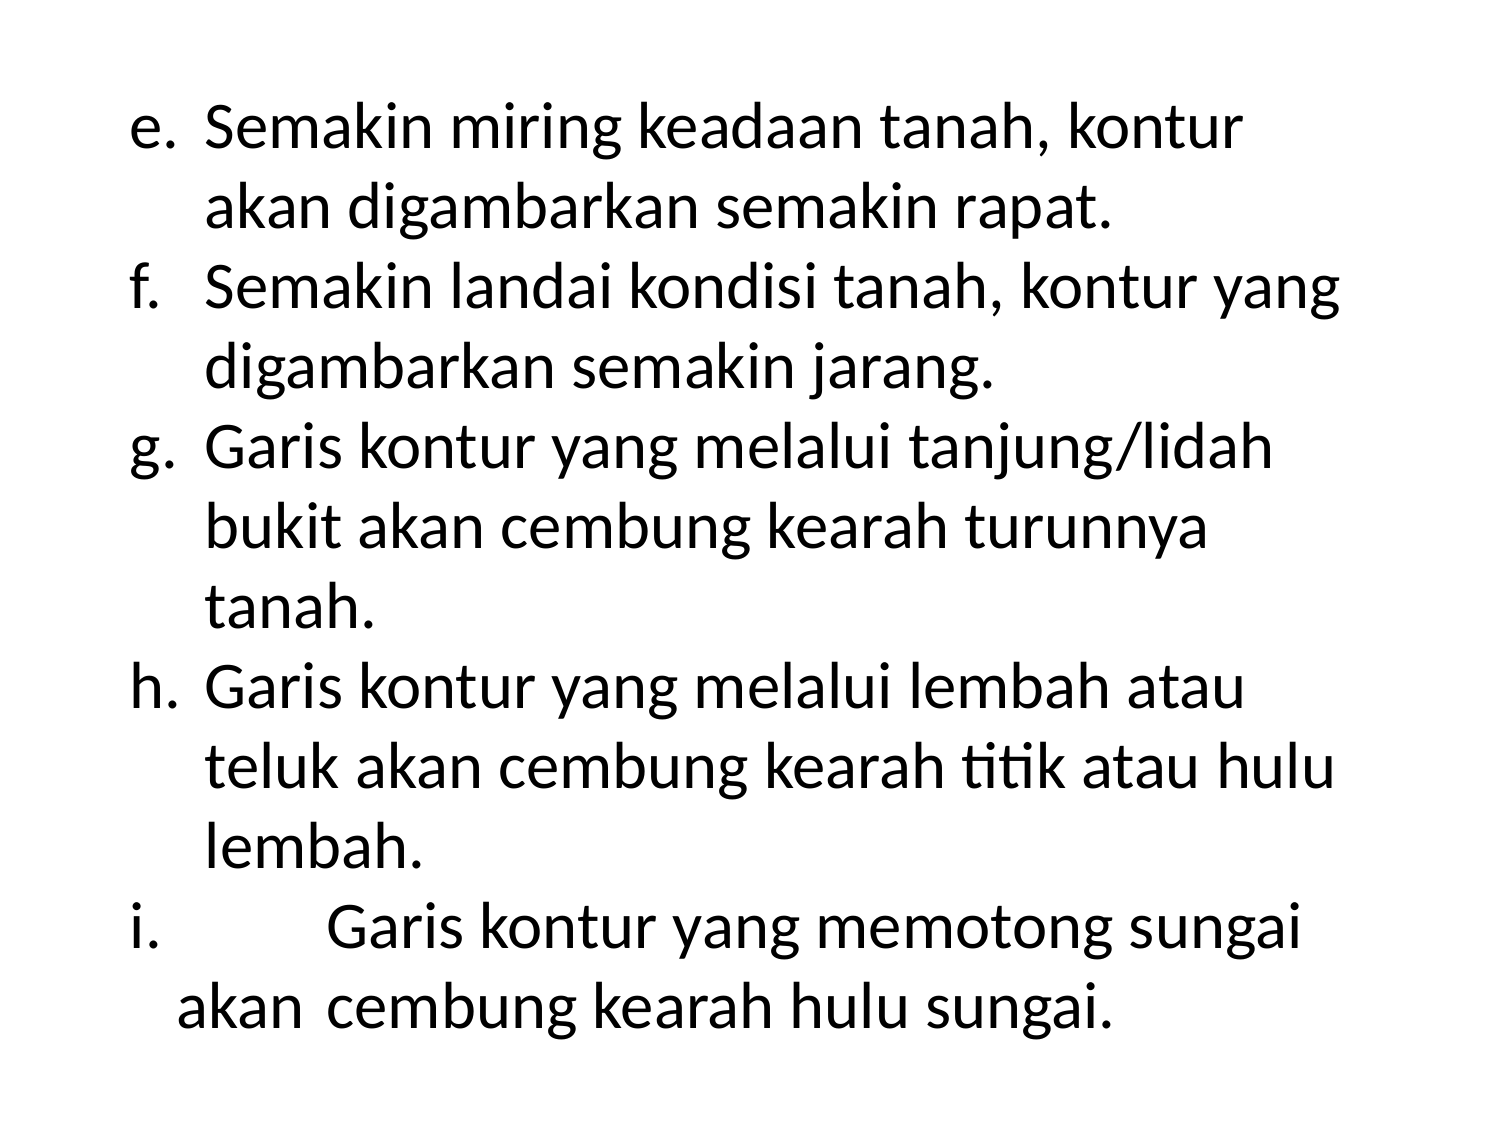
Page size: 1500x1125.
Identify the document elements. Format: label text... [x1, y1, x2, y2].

text_box e. Semakin miring keadaan tanah, kontur akan digambarkan semakin rapat. f. Semakin landai kondisi tanah, kontur yang digambarkan semakin jarang. g. Garis kontur yang melalui tanjung/lidah bukit akan cembung kearah turunnya tanah. h. Garis kontur yang melalui lembah atau teluk akan cembung kearah titik atau hulu lembah. i. Garis kontur yang memotong sungai akan cembung kearah hulu sungai. [115, 74, 1378, 1050]
